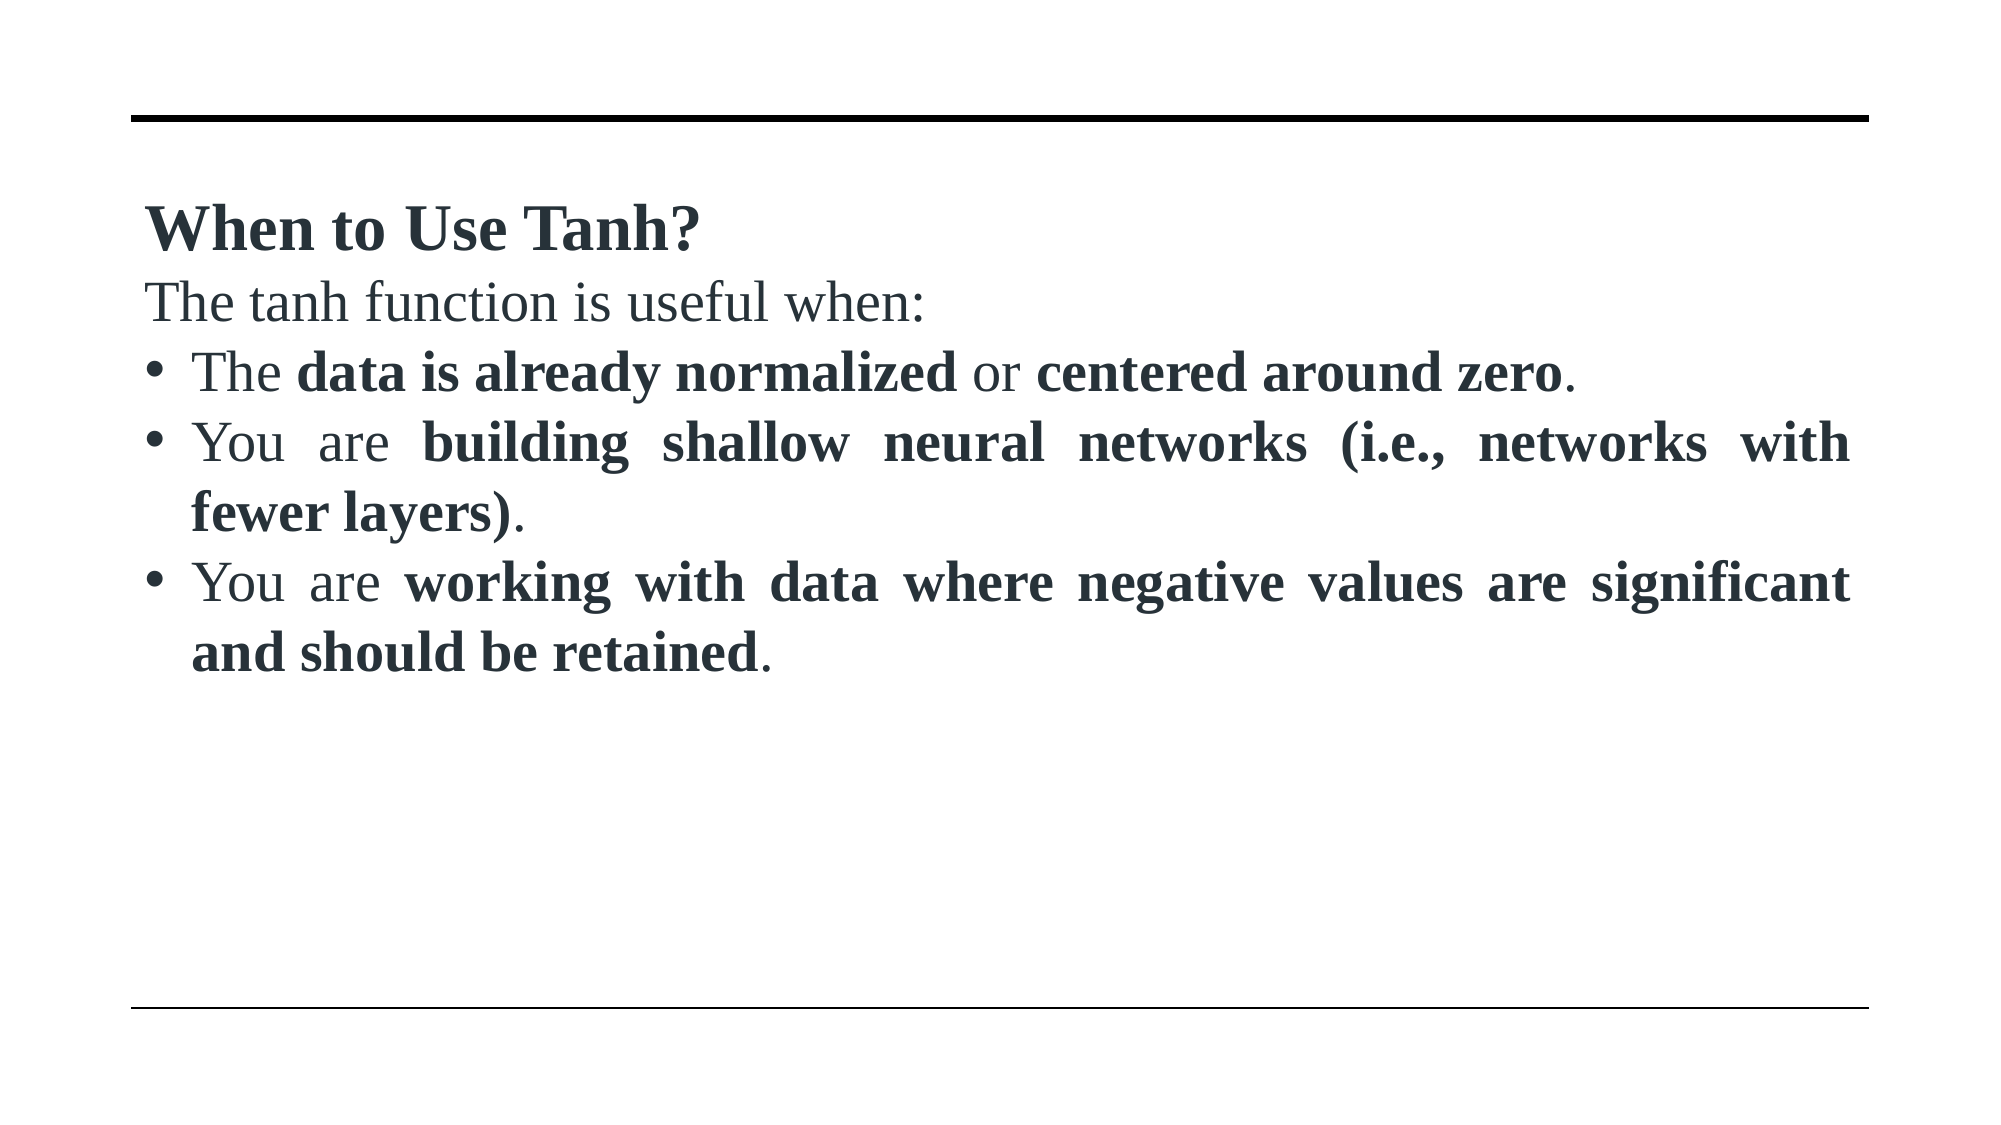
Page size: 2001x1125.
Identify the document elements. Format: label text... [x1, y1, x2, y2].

text_box When to Use Tanh? The tanh function is useful when: The data is already normalized or centered around zero. You are building shallow neural networks (i.e., networks with fewer layers). You are working with data where negative values are significant and should be retained. [129, 176, 1868, 781]
